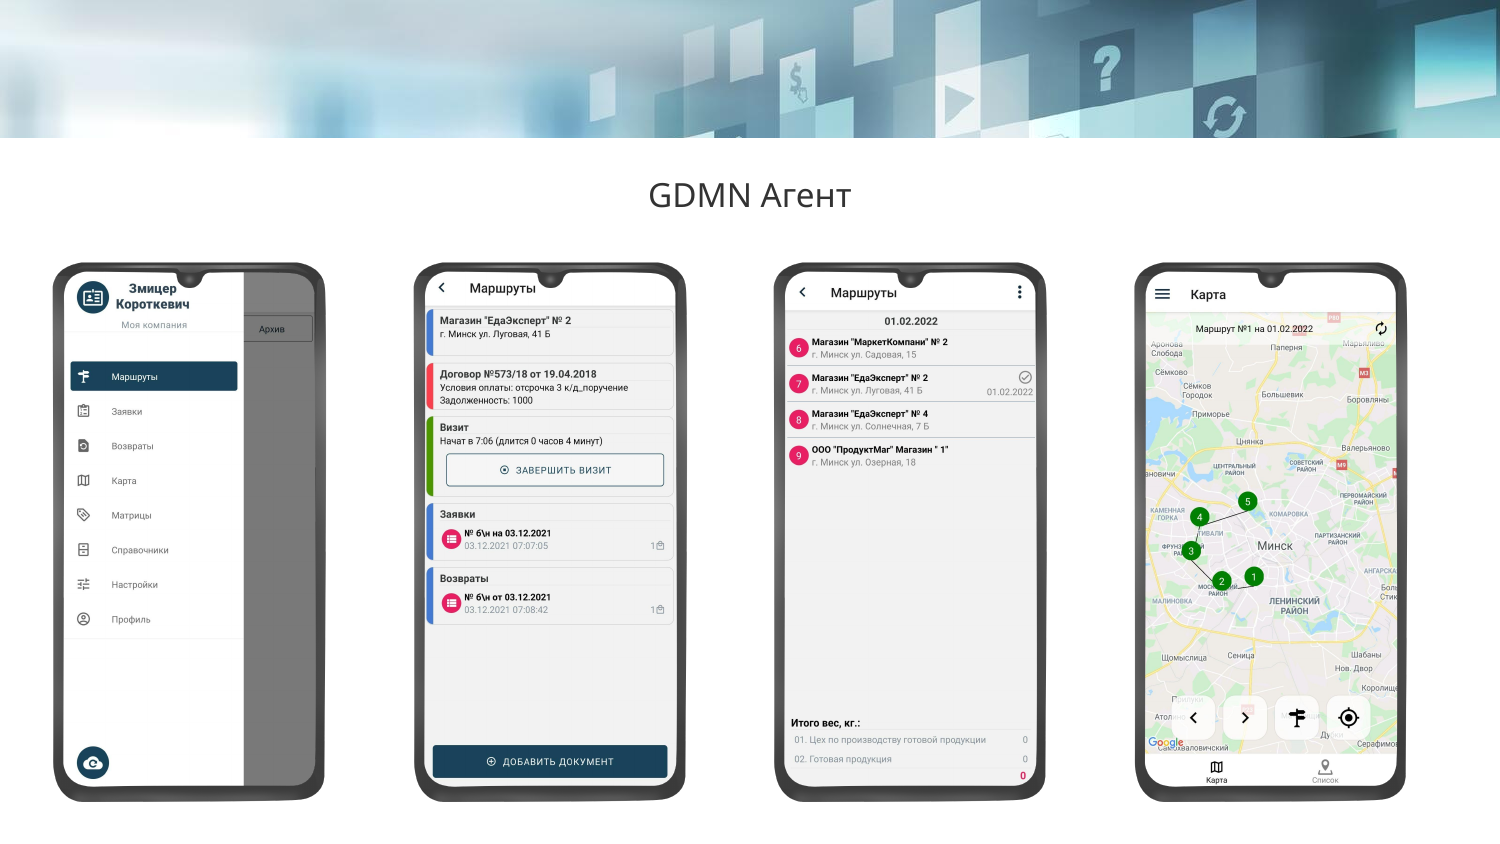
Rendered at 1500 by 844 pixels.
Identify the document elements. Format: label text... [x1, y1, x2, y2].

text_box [1127, 247, 1415, 821]
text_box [767, 247, 1054, 821]
text_box GDMN Агент [0, 159, 1500, 230]
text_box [407, 247, 694, 821]
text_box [46, 247, 333, 821]
picture [0, 0, 1500, 139]
